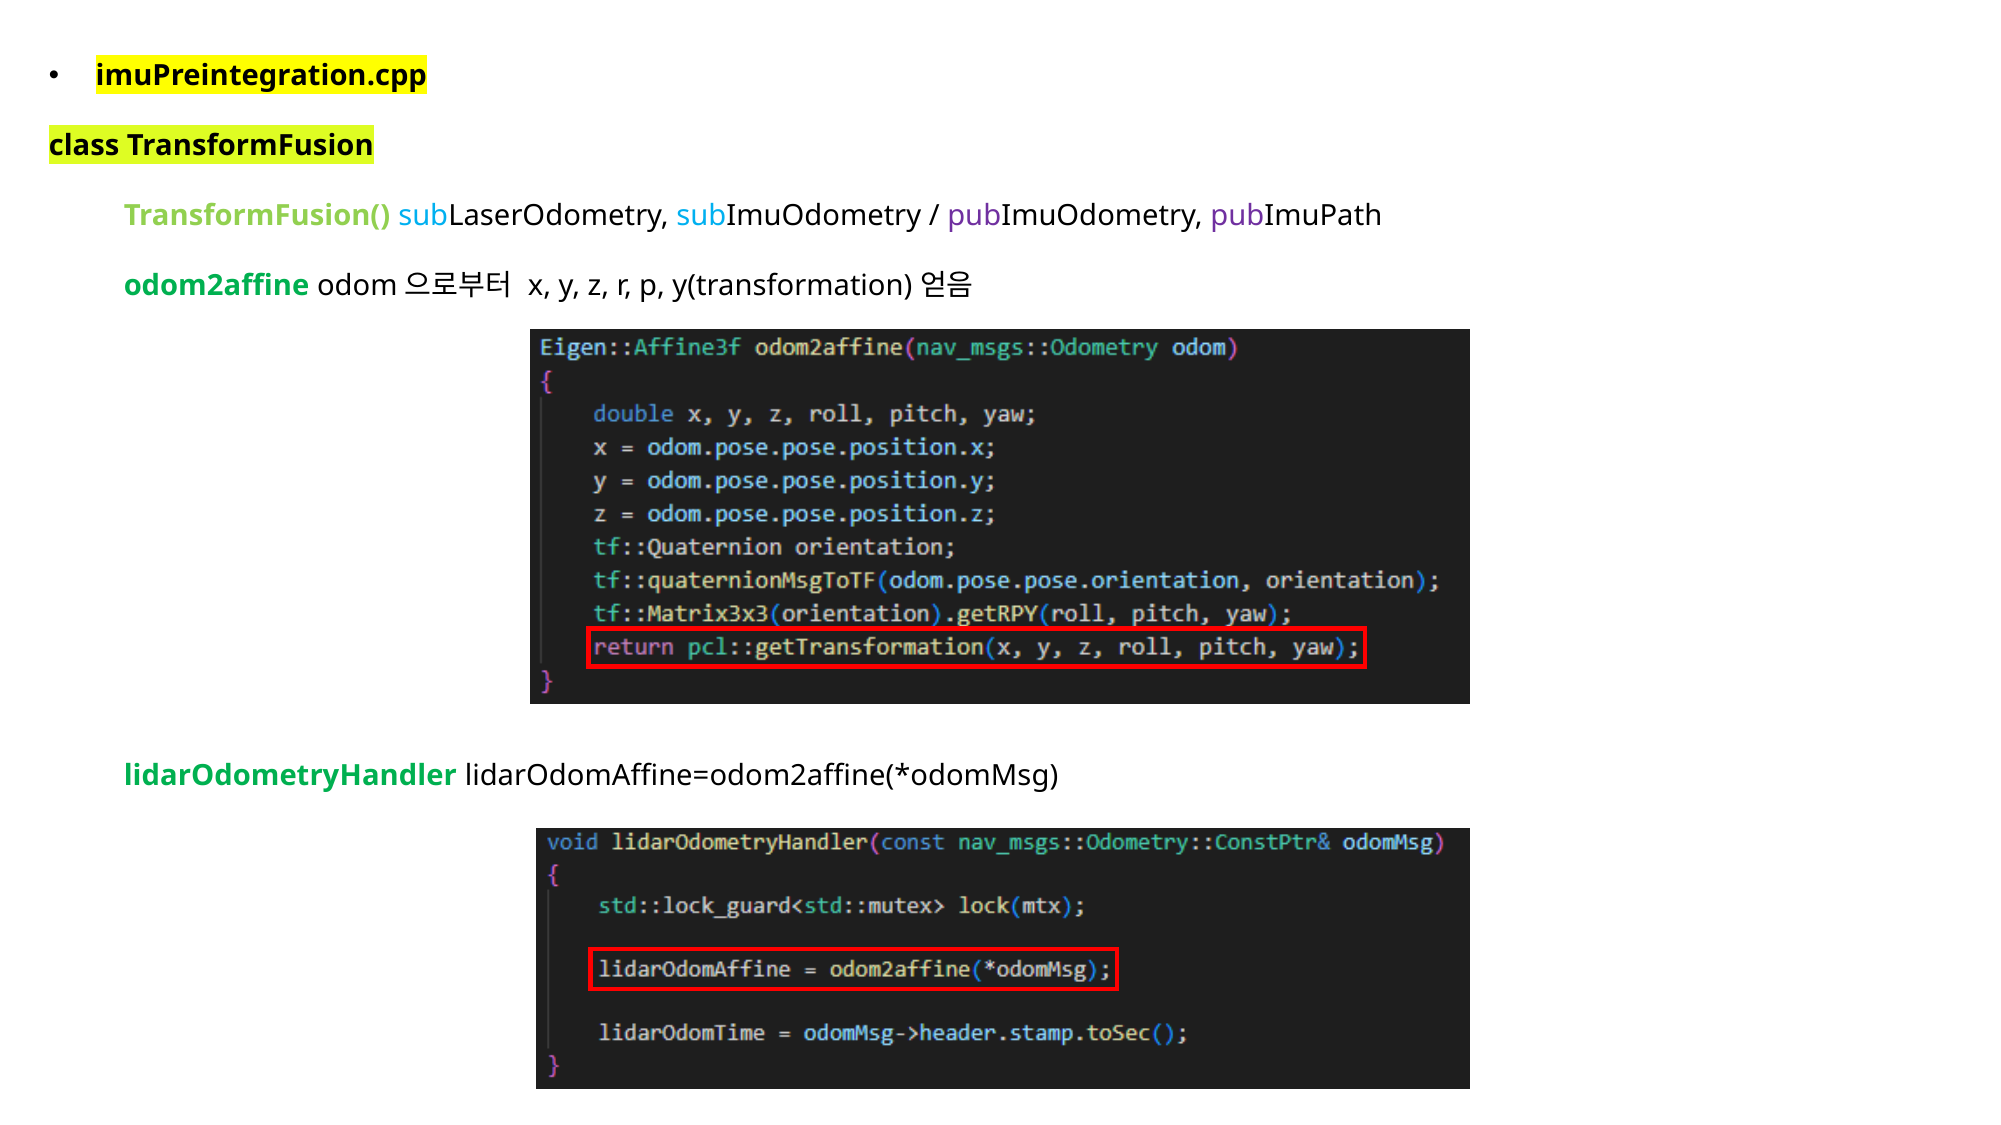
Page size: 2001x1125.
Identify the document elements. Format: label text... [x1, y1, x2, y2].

text_box imuPreintegration.cpp class TransformFusion TransformFusion() subLaserOdometry, subImuOdometry / pubImuOdometry, pubImuPath odom2affine odom으로부터 x, y, z, r, p, y(transformation)얻음 lidarOdometryHandler lidarOdomAffine=odom2affine(*odomMsg) [33, 35, 1967, 777]
picture [536, 828, 1470, 1089]
picture [530, 329, 1470, 704]
